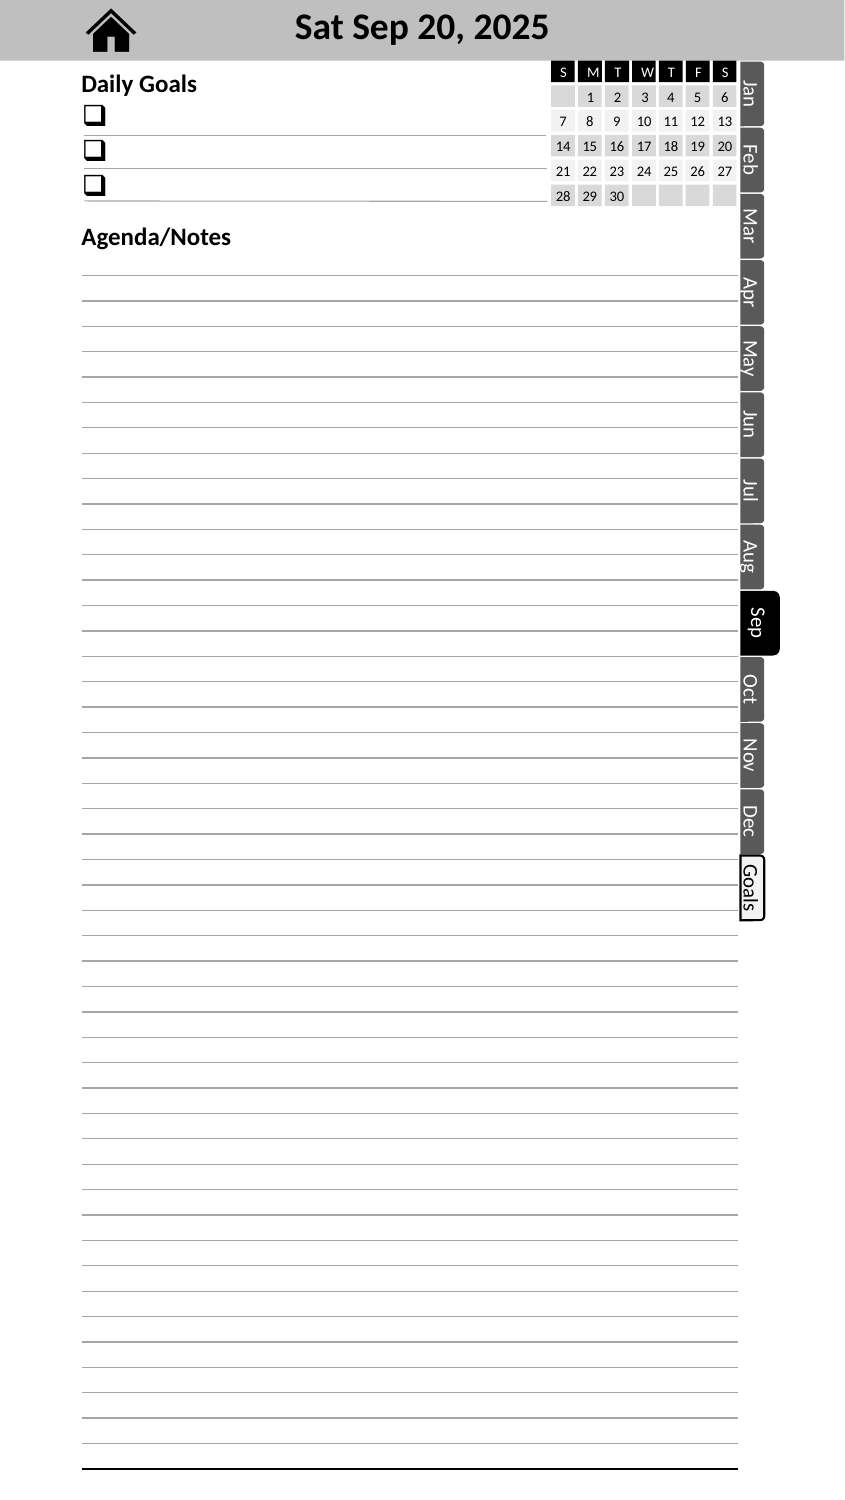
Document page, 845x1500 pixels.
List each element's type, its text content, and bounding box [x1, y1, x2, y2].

picture [82, 1, 140, 59]
list Sat Sep 20, 2025 [190, 0, 655, 61]
